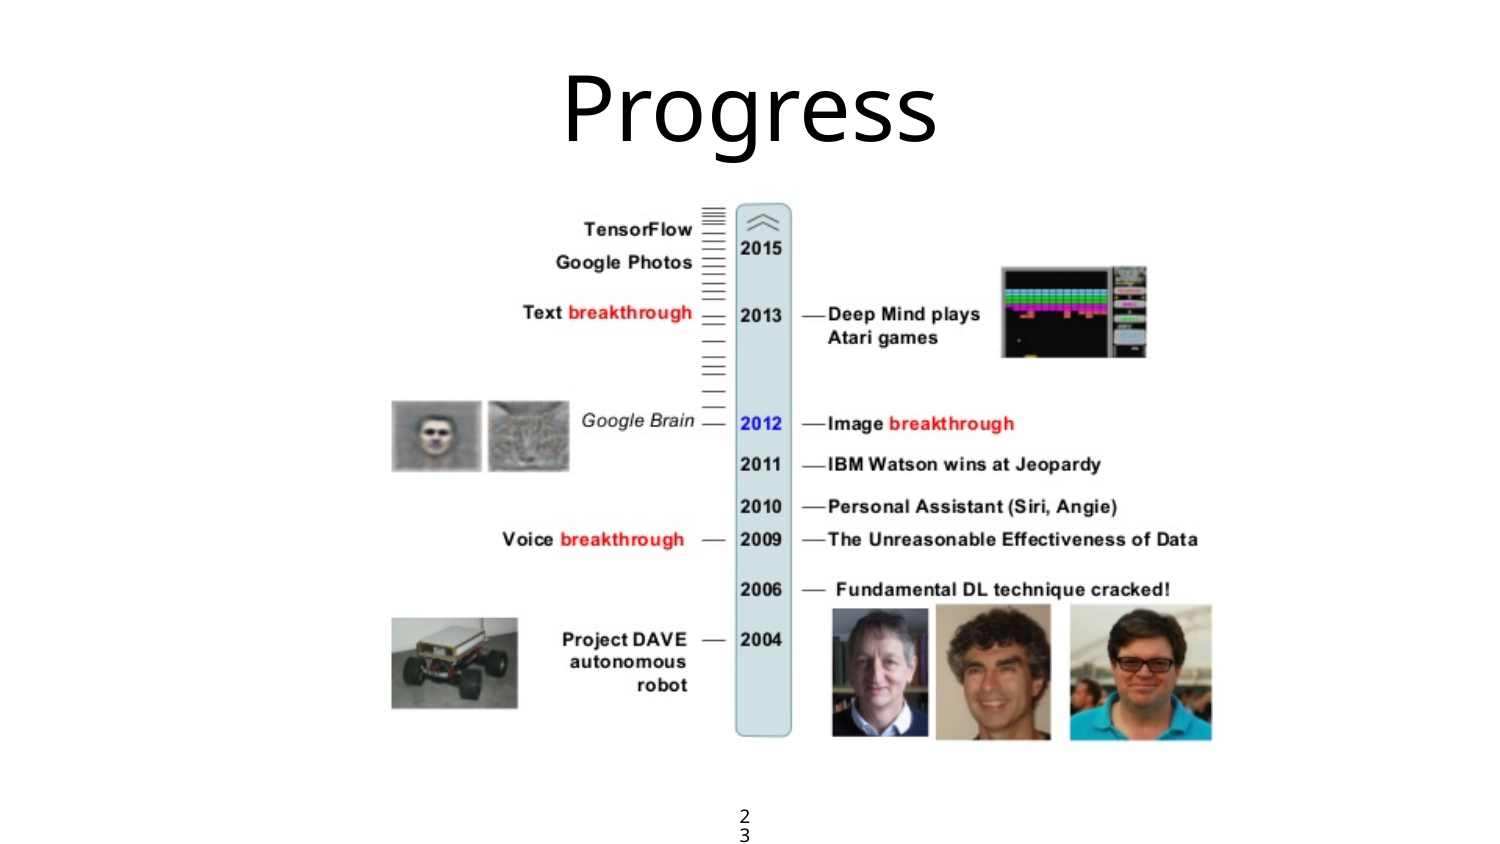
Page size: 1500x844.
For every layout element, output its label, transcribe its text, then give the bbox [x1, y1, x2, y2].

slide_number ‹#› [735, 800, 764, 832]
title Progress [297, 33, 1203, 176]
picture [251, 185, 1249, 748]
